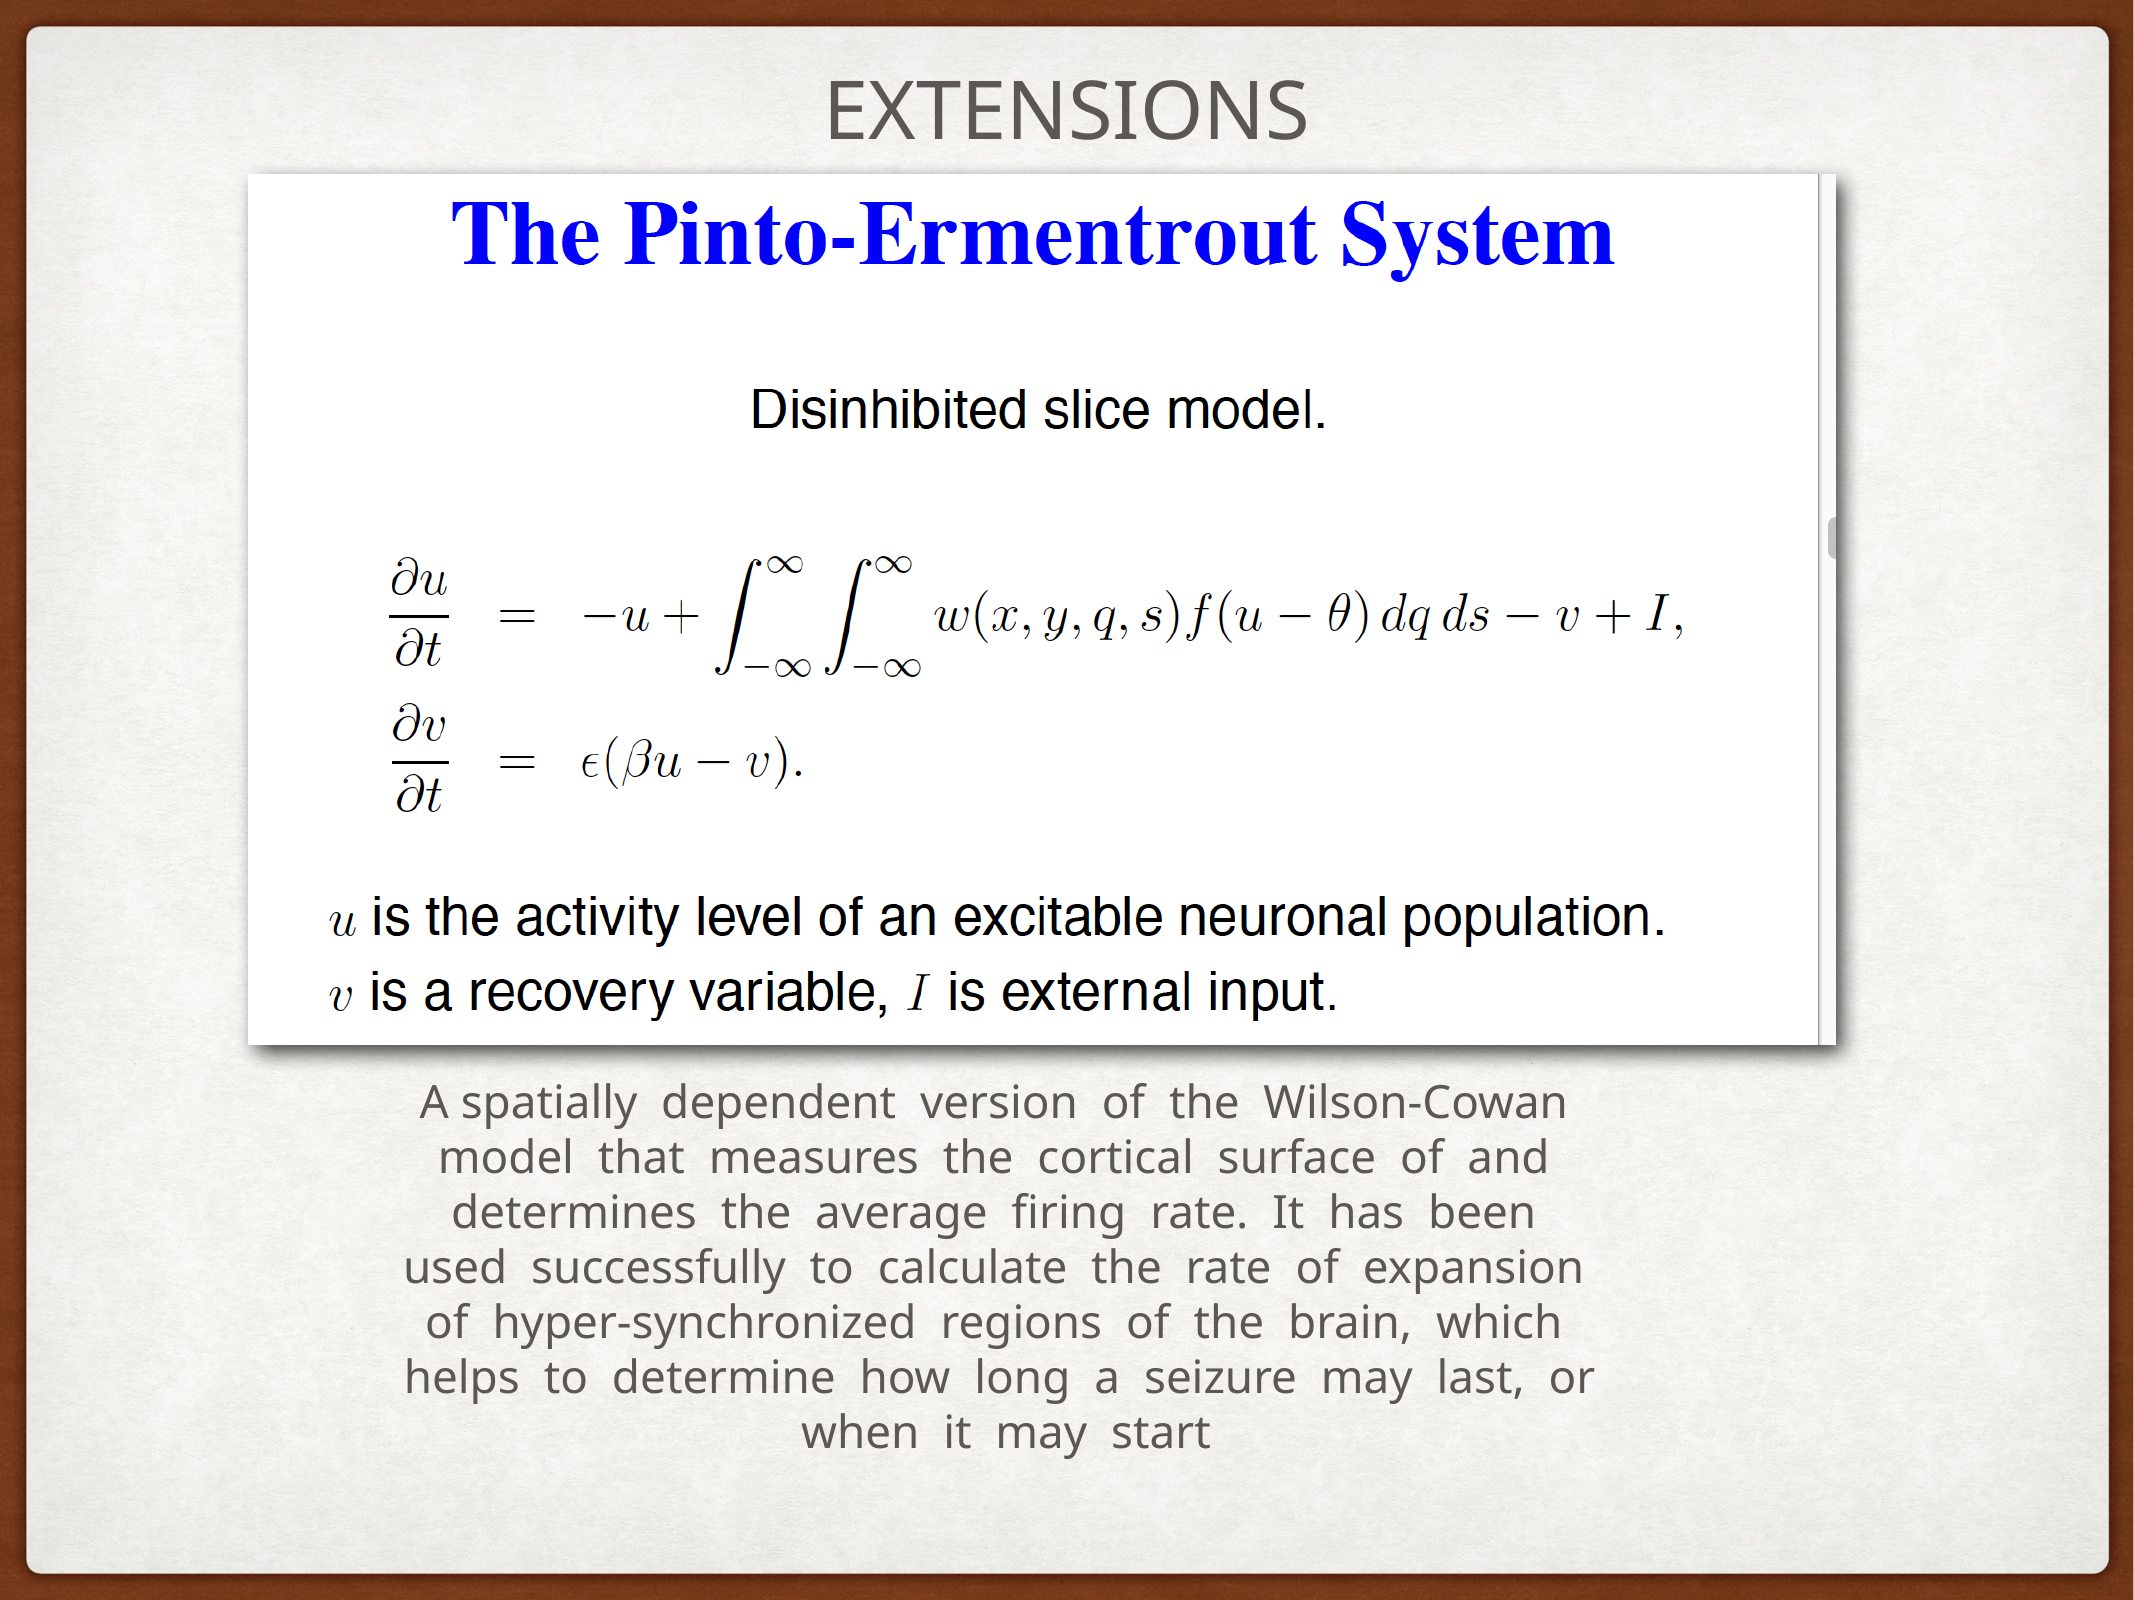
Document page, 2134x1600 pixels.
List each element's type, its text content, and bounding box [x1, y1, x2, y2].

text_box A spatially dependent version of the Wilson-Cowan model that measures the cortical surface of and determines the average firing rate. It has been used successfully to calculate the rate of expansion of hyper-synchronized regions of the brain, which helps to determine how long a seizure may last, or when it may start [394, 1064, 1606, 1466]
picture [0, 0, 2134, 1600]
title Extensions [109, 49, 2024, 174]
